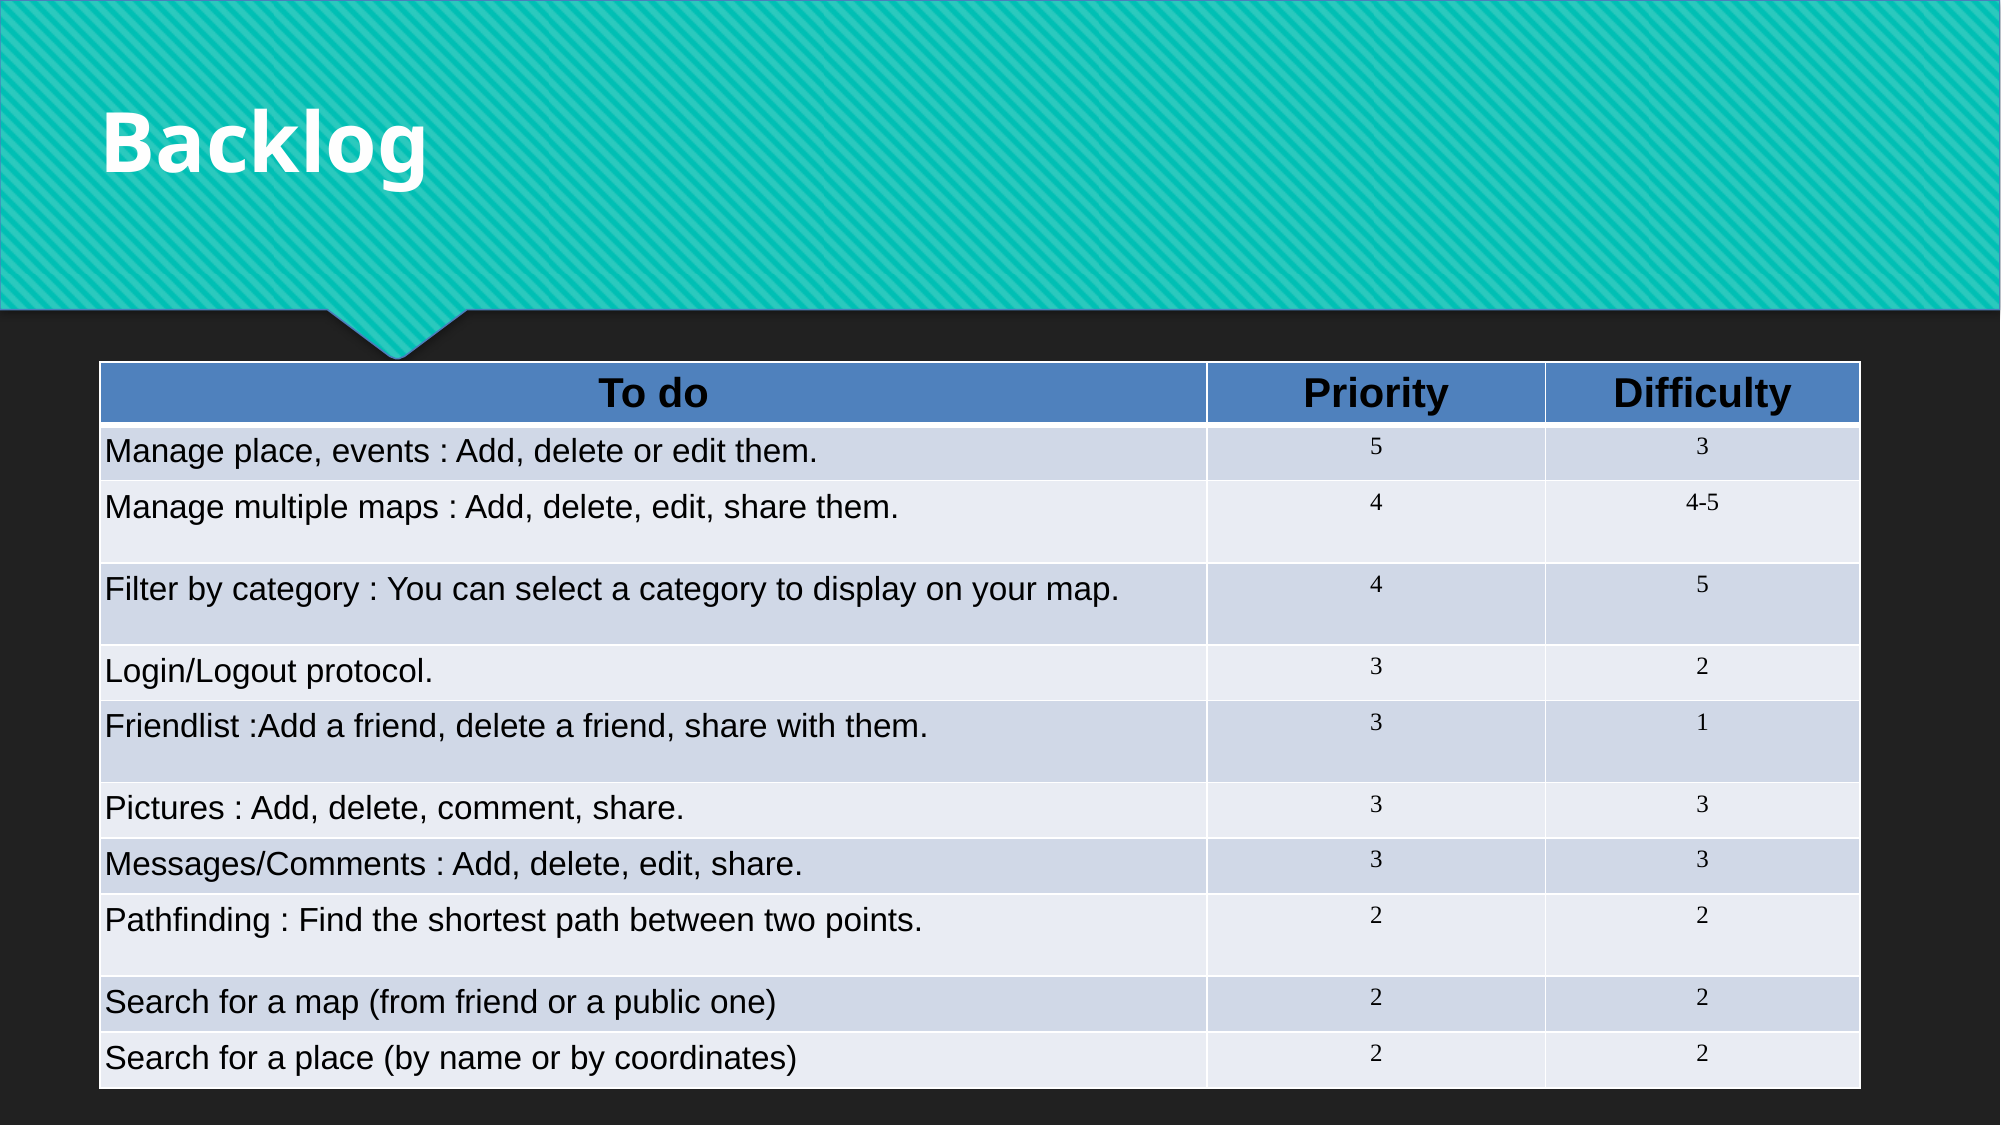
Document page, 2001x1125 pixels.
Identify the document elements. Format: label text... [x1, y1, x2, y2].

table_header Priority [1208, 363, 1545, 422]
table_cell 5 [1208, 428, 1545, 480]
table_cell 2 [1546, 646, 1859, 700]
table_cell 2 [1546, 895, 1859, 975]
table_cell 3 [1208, 701, 1545, 782]
table_cell 4-5 [1546, 481, 1859, 562]
table_cell Manage place, events : Add, delete or edit them. [101, 428, 1206, 480]
table_cell 3 [1208, 646, 1545, 700]
table_cell 2 [1208, 895, 1545, 975]
table_cell Messages/Comments : Add, delete, edit, share. [101, 839, 1206, 893]
table_cell Filter by category : You can select a category to display on your map. [101, 564, 1206, 644]
table_cell 2 [1546, 1033, 1859, 1087]
table_cell Pathfinding : Find the shortest path between two points. [101, 895, 1206, 975]
table_cell 2 [1546, 977, 1859, 1031]
picture [1, 1, 1999, 357]
text_box Backlog [99, 44, 1900, 233]
table_cell 5 [1546, 564, 1859, 644]
table_cell Manage multiple maps : Add, delete, edit, share them. [101, 481, 1206, 562]
table_cell 3 [1546, 839, 1859, 893]
table_cell 4 [1208, 564, 1545, 644]
table_cell Search for a map (from friend or a public one) [101, 977, 1206, 1031]
table_cell Friendlist :Add a friend, delete a friend, share with them. [101, 701, 1206, 782]
table_header Difficulty [1546, 363, 1859, 422]
table_cell Pictures : Add, delete, comment, share. [101, 783, 1206, 837]
table_cell Login/Logout protocol. [101, 646, 1206, 700]
table_cell 2 [1208, 1033, 1545, 1087]
table_header To do [101, 363, 1206, 422]
table_cell 3 [1546, 428, 1859, 480]
table_cell 1 [1546, 701, 1859, 782]
table_cell 3 [1208, 783, 1545, 837]
table_cell 3 [1546, 783, 1859, 837]
table_cell 3 [1208, 839, 1545, 893]
table_cell 2 [1208, 977, 1545, 1031]
table_cell Search for a place (by name or by coordinates) [101, 1033, 1206, 1087]
table_cell 4 [1208, 481, 1545, 562]
